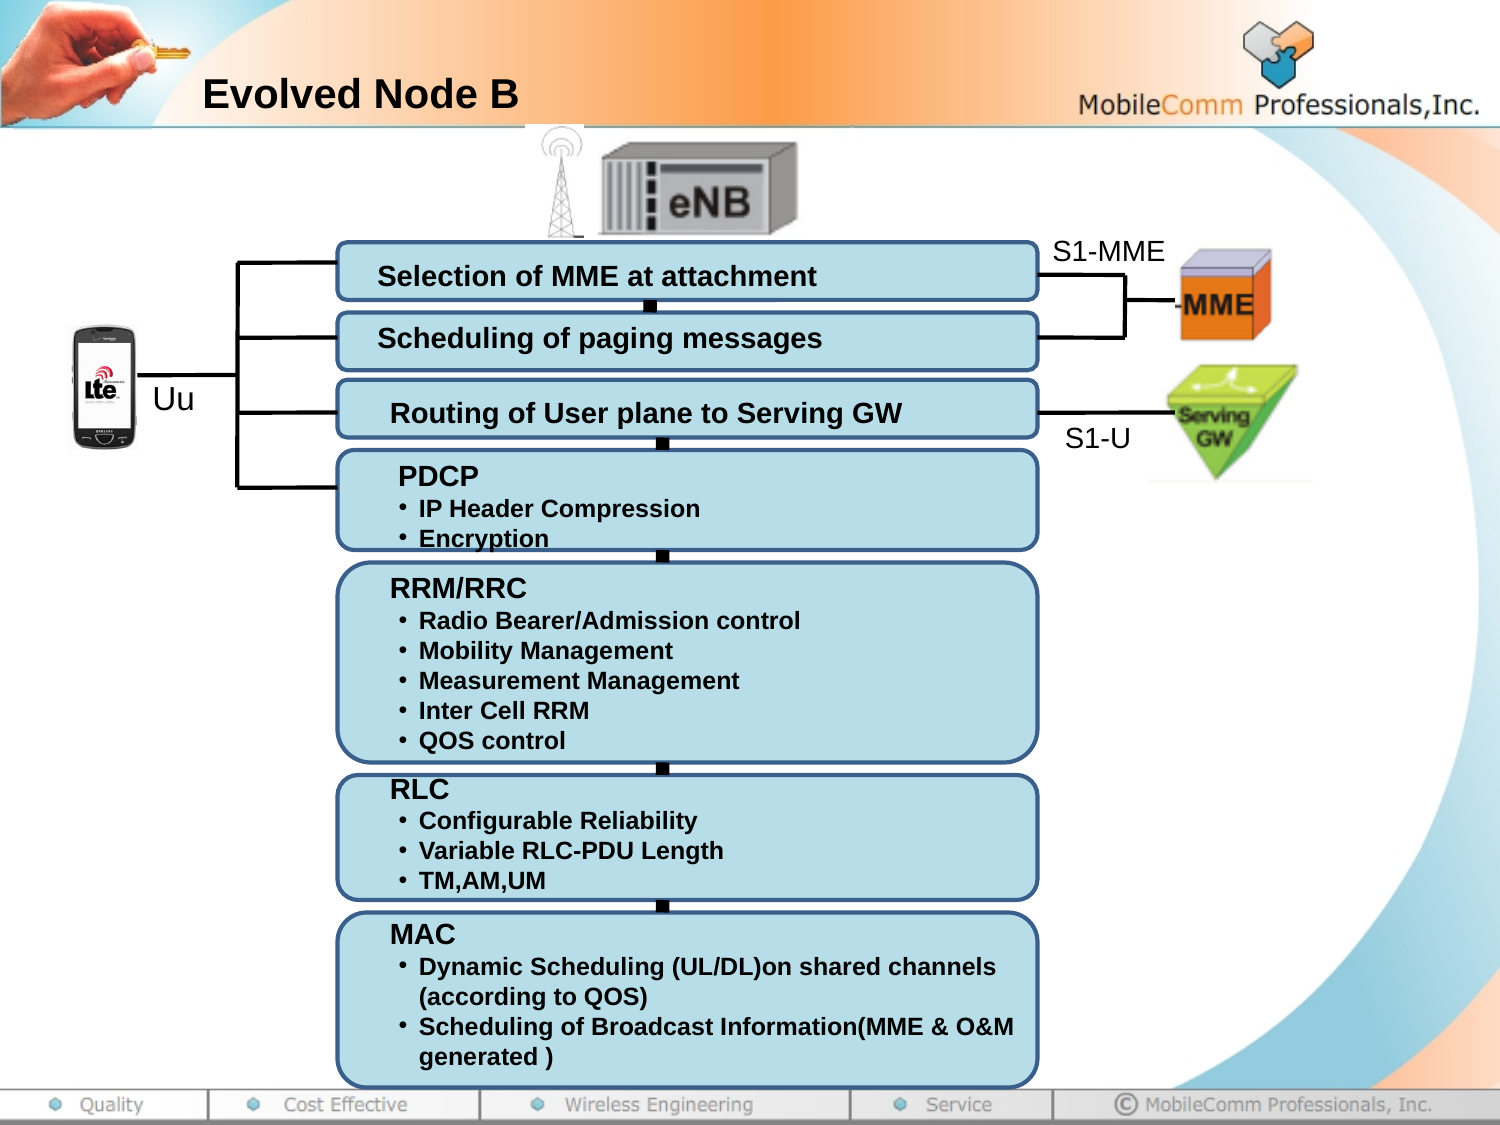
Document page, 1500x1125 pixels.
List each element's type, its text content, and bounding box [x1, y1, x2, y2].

text_box RLC Configurable Reliability Variable RLC-PDU Length TM,AM,UM [375, 762, 1000, 908]
text_box [335, 560, 655, 765]
text_box Uu [141, 369, 238, 373]
text_box S1-MME [1037, 224, 1300, 275]
text_box MAC Dynamic Scheduling (UL/DL)on shared channels (according to QOS) Scheduling of Broadcast Information(MME & O&M generated ) [375, 908, 1075, 1078]
text_box [1000, 772, 1040, 903]
text_box S1-U [1049, 422, 1144, 463]
text_box [335, 910, 1033, 1090]
text_box Routing of User plane to Serving GW [375, 386, 1088, 437]
text_box [335, 377, 1039, 440]
text_box PDCP IP Header Compression Encryption [375, 449, 1000, 560]
text_box [335, 240, 1040, 303]
text_box [670, 447, 1040, 553]
picture [0, 0, 1500, 1125]
text_box Uu [141, 385, 238, 425]
text_box [670, 560, 1040, 764]
text_box RRM/RRC Radio Bearer/Admission control Mobility Management Measurement Management Inter Cell RRM QOS control [375, 562, 1013, 772]
text_box Scheduling of paging messages [362, 312, 1000, 363]
text_box Selection of MME at attachment [362, 249, 1000, 300]
text_box [335, 772, 375, 903]
text_box [335, 447, 655, 553]
text_box [335, 310, 1040, 373]
text_box Evolved Node B [187, 59, 838, 125]
